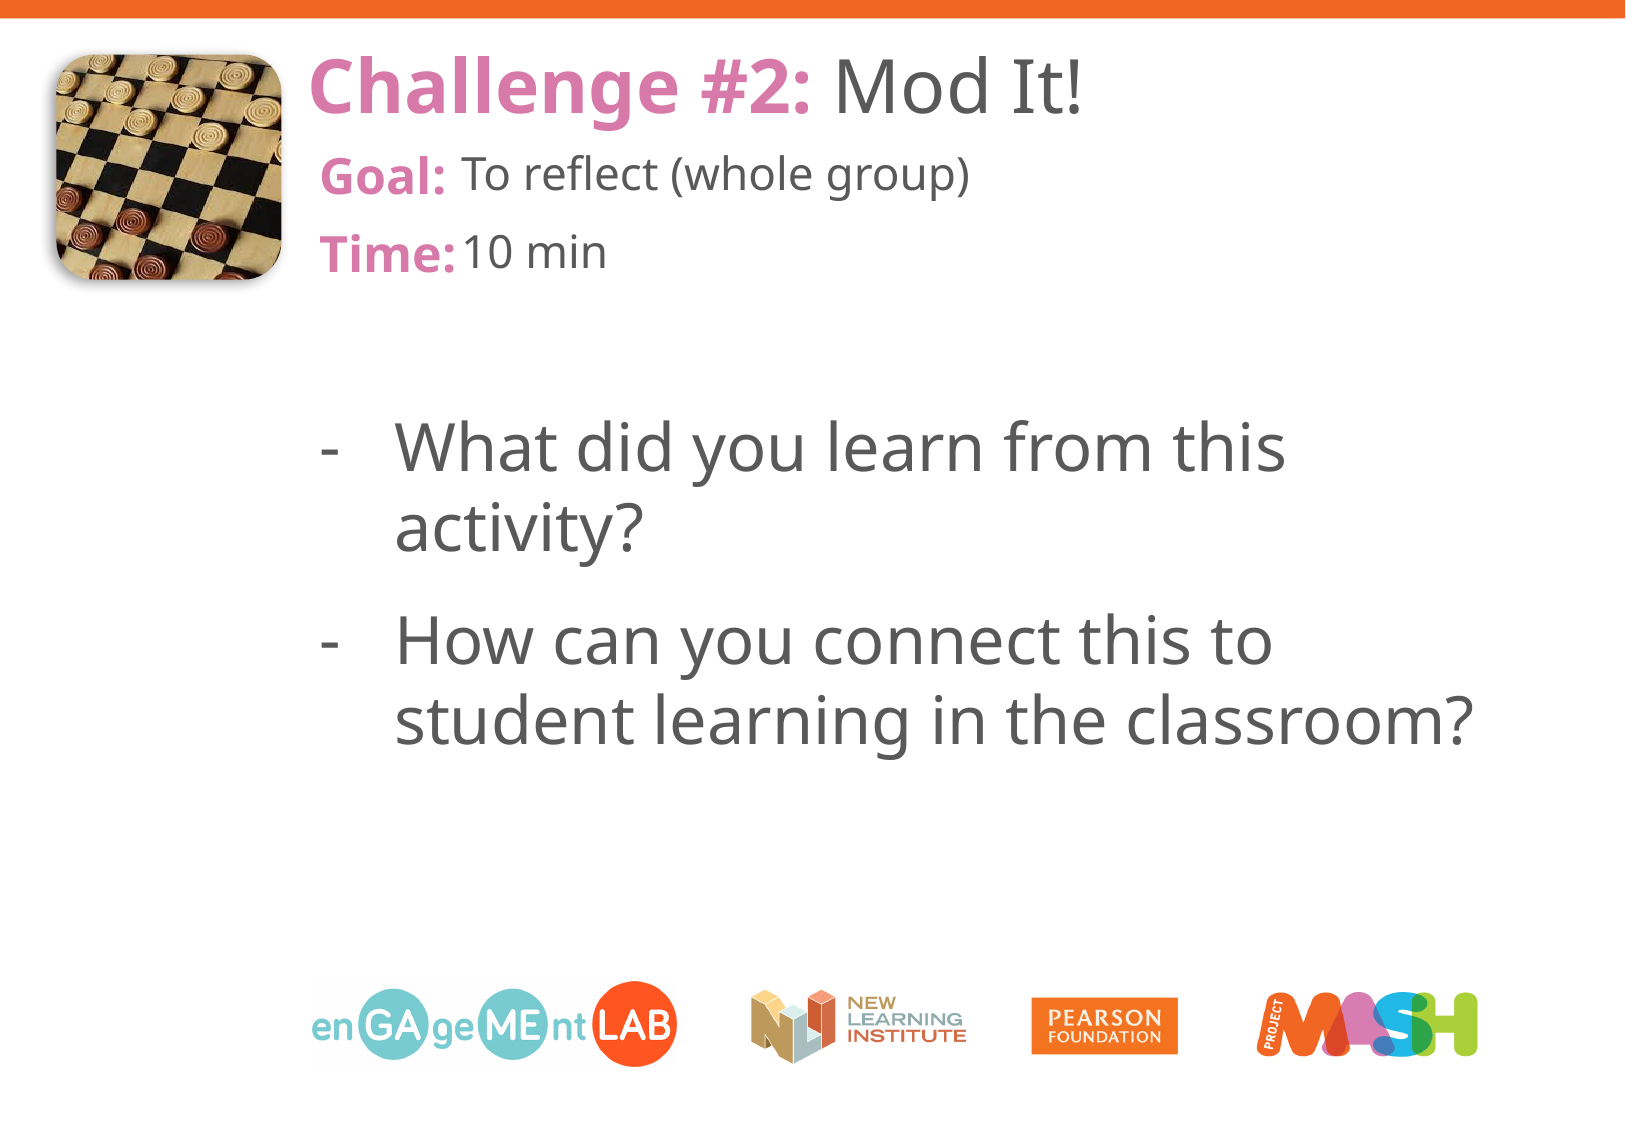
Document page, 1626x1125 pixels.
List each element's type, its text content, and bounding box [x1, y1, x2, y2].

text_box What did you learn from this activity? How can you connect this to student learning in the classroom? [304, 397, 1522, 765]
picture [0, 0, 1626, 1125]
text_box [292, 30, 1625, 291]
